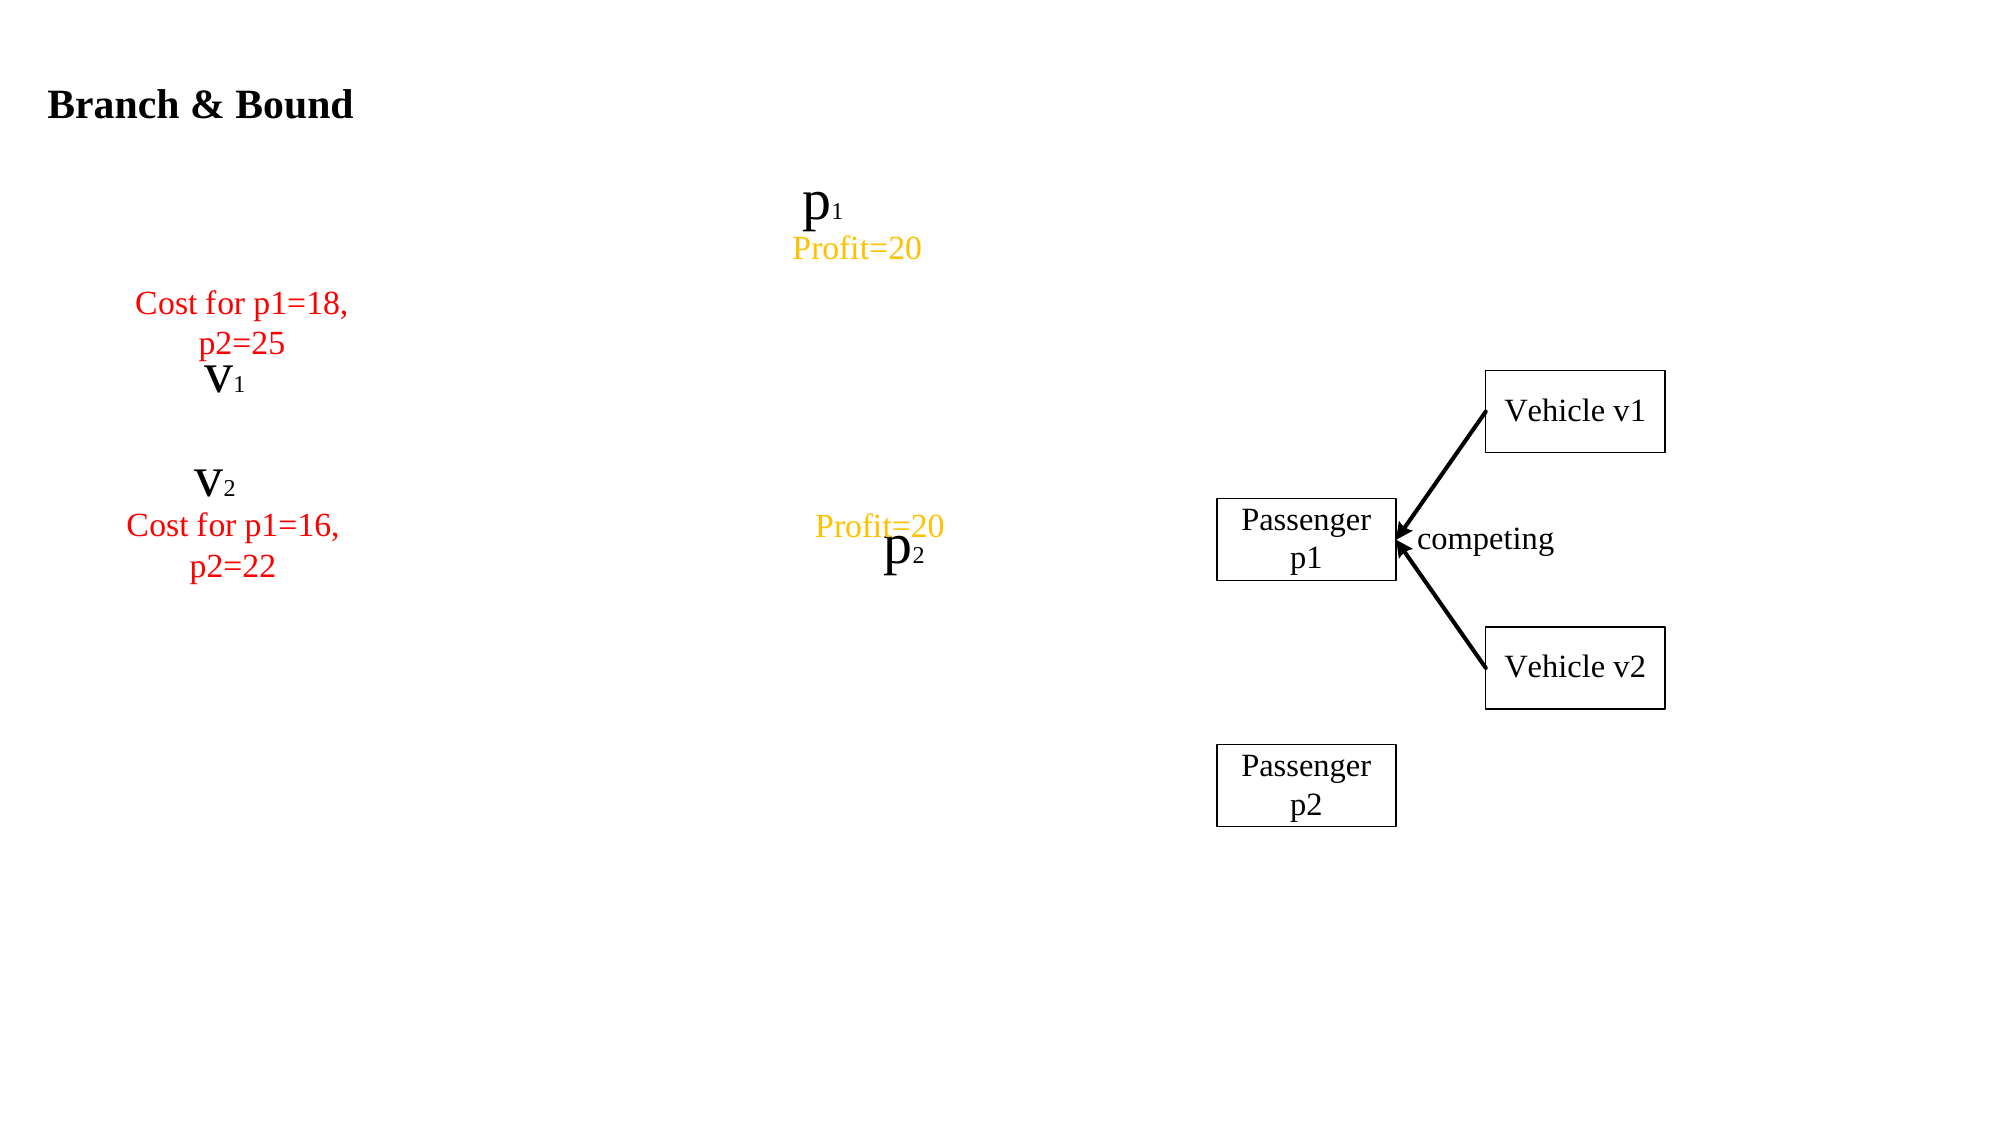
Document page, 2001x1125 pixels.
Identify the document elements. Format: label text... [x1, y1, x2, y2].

picture [1213, 367, 1667, 840]
text_box Branch & Bound [32, 69, 742, 134]
picture [106, 150, 995, 1096]
